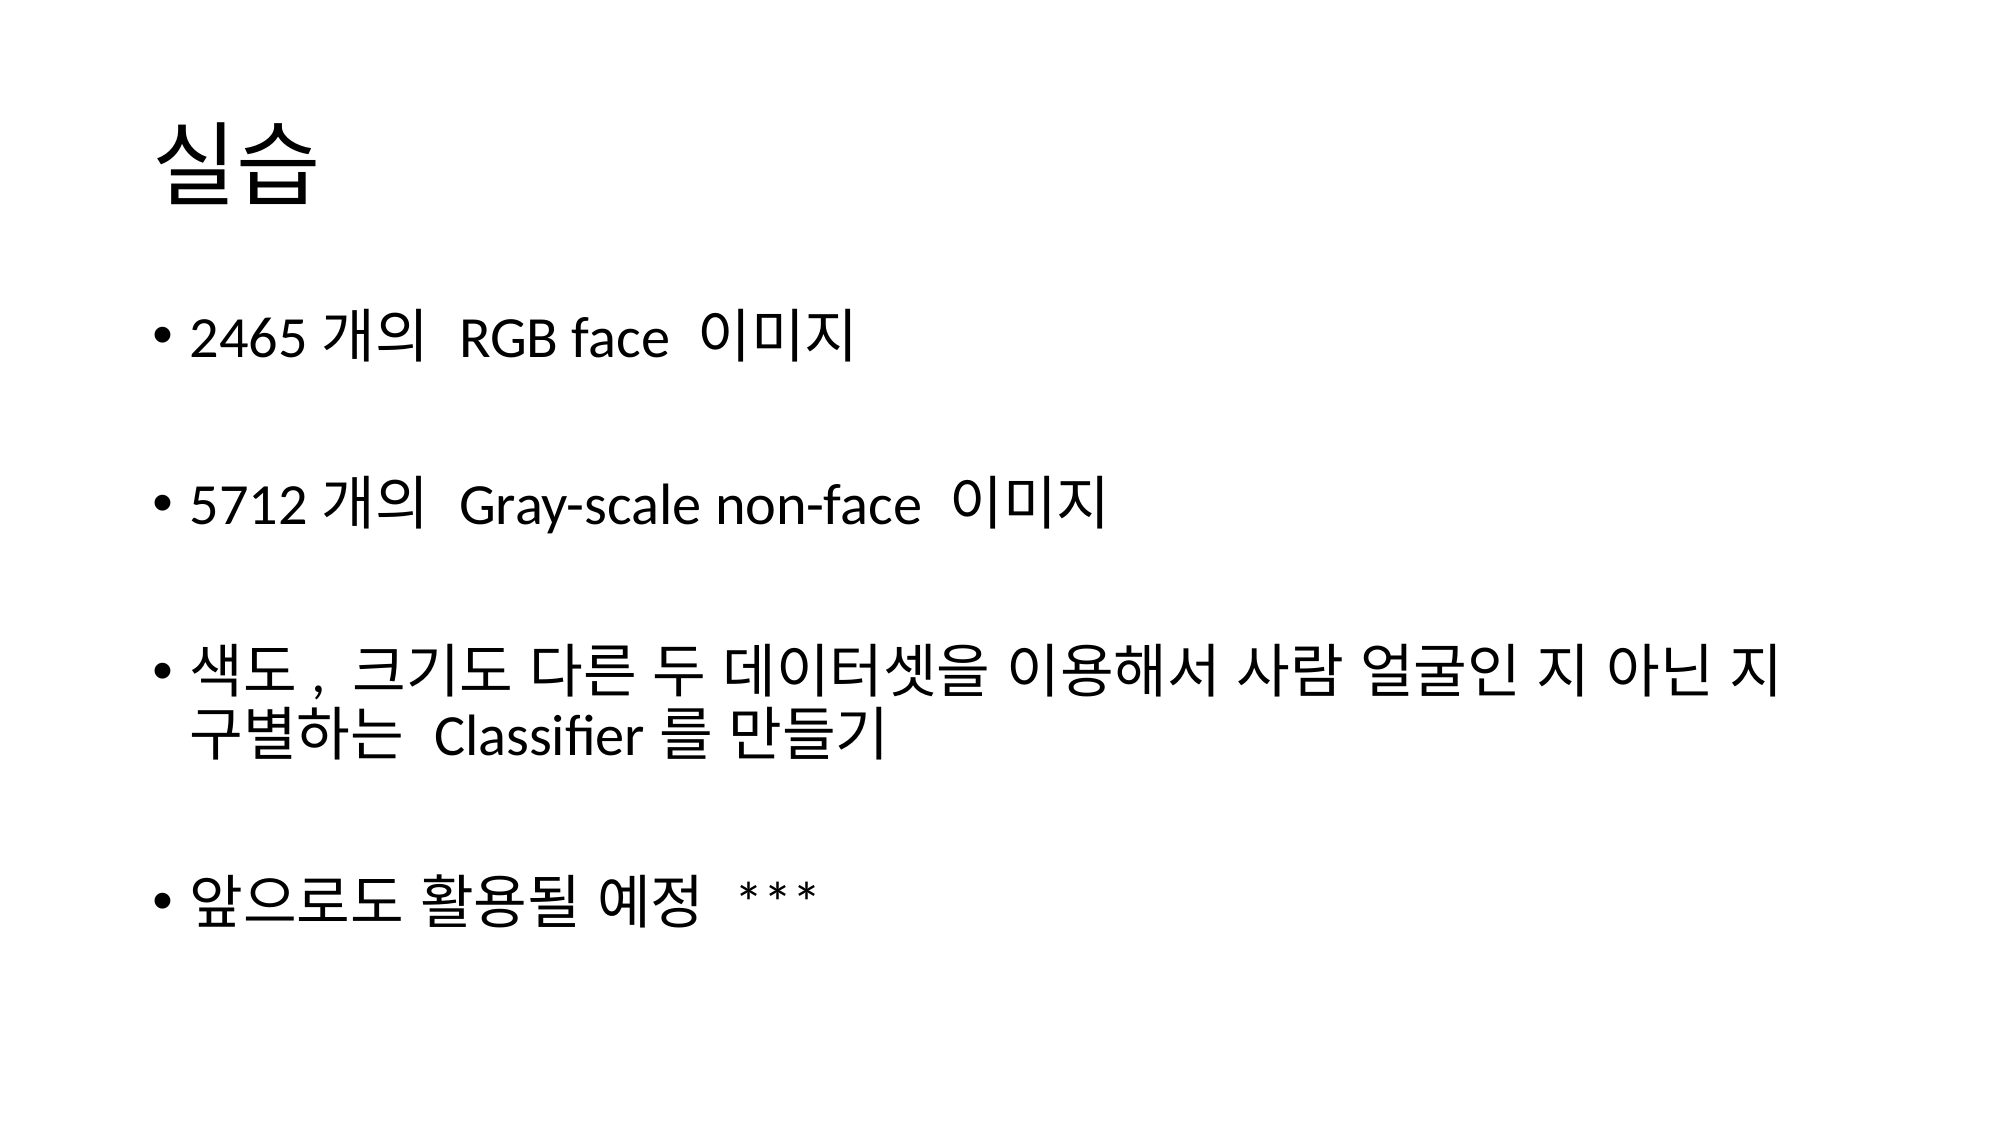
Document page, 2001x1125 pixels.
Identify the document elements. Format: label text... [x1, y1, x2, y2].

title 실습 [137, 59, 1863, 278]
list 2465개의 RGB face 이미지 5712개의 Gray-scale non-face 이미지 색도, 크기도 다른 두 데이터셋을 이용해서 사람 얼굴인 지 아닌 지 구별하는 Classifier를 만들기 앞으로도 활용될 예정 *** [137, 299, 1863, 1014]
